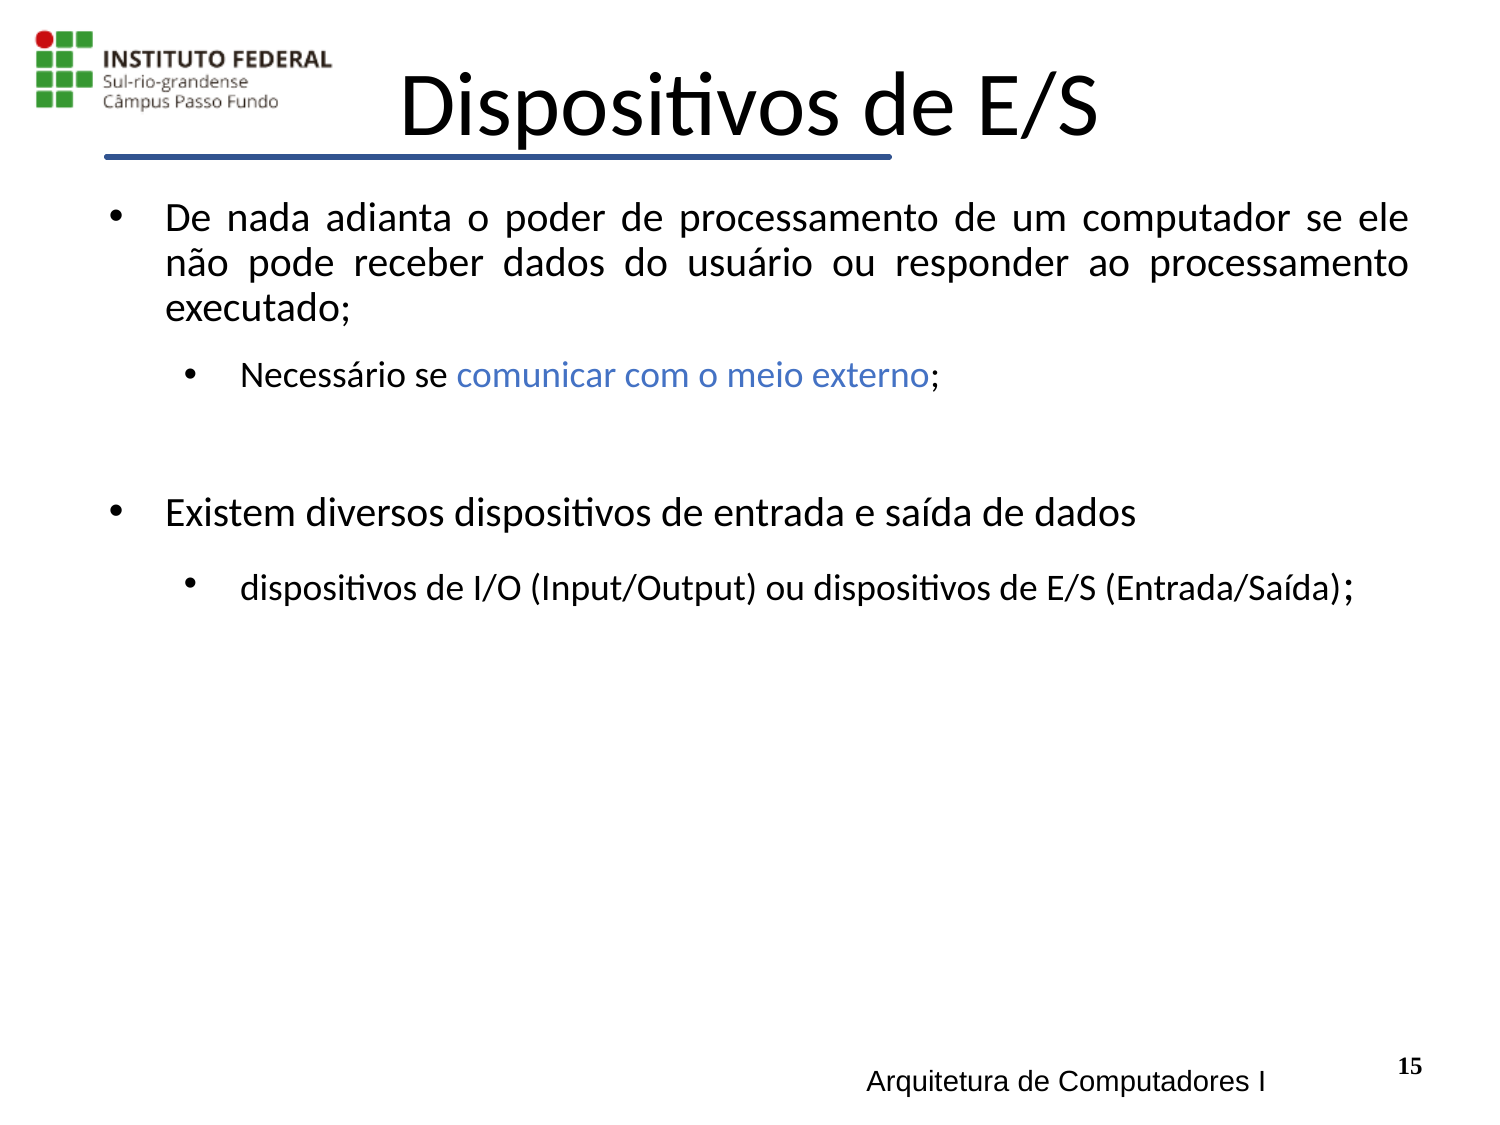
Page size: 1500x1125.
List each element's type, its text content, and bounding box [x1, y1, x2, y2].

text_box [104, 154, 892, 160]
text_box Arquitetura de Computadores I [733, 1054, 1400, 1125]
text_box 15 [1049, 1012, 1438, 1088]
list De nada adianta o poder de processamento de um computador se ele não pode receber dados do usuário ou responder ao processamento executado; Necessário se comunicar com o meio externo; Existem diversos dispositivos de entrada e saída de dados dispositivos de I/O (Input/Output) ou dispositivos de E/S (Entrada/Saída); [75, 200, 1425, 930]
picture [21, 23, 340, 126]
title Dispositivos de E/S [75, 11, 1425, 200]
